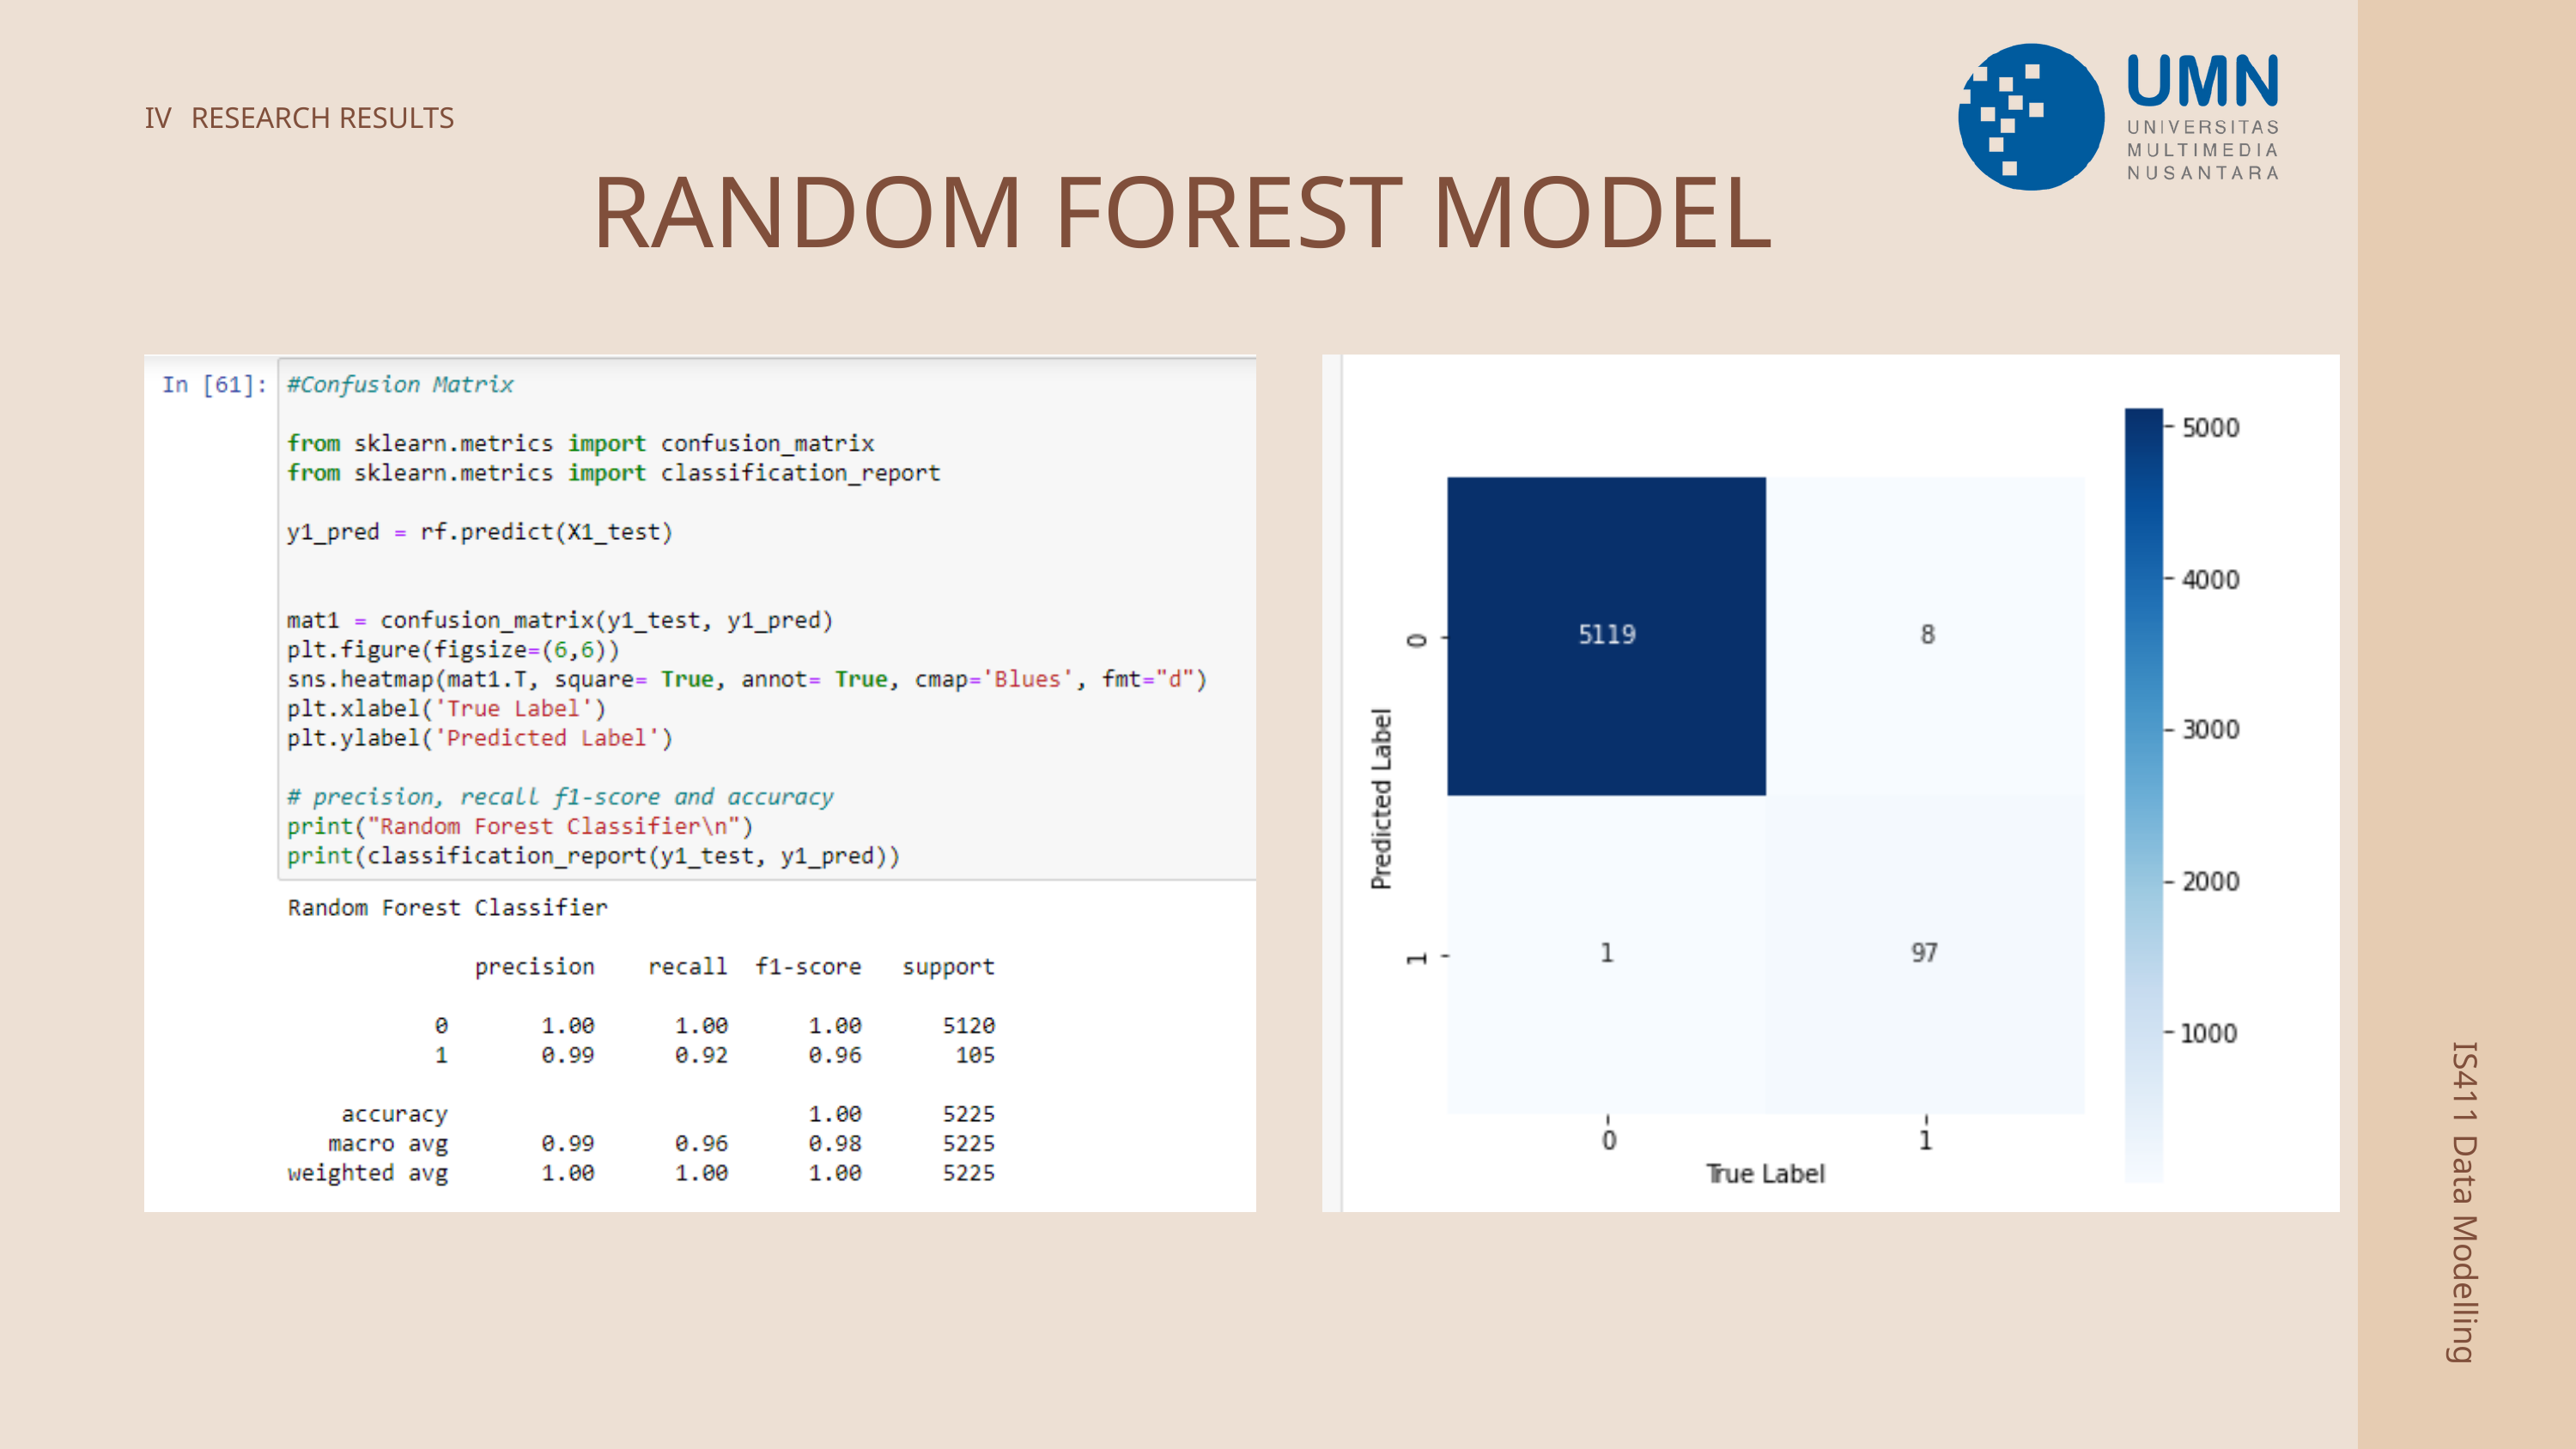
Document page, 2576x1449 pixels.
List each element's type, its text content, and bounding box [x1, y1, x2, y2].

picture [1925, 0, 2312, 203]
text_box RESEARCH RESULTS [191, 100, 647, 134]
picture [1322, 354, 2340, 1212]
picture [144, 354, 1256, 1212]
text_box IV [144, 100, 191, 134]
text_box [2357, 0, 2576, 1449]
text_box RANDOM FOREST MODEL [590, 130, 1986, 268]
